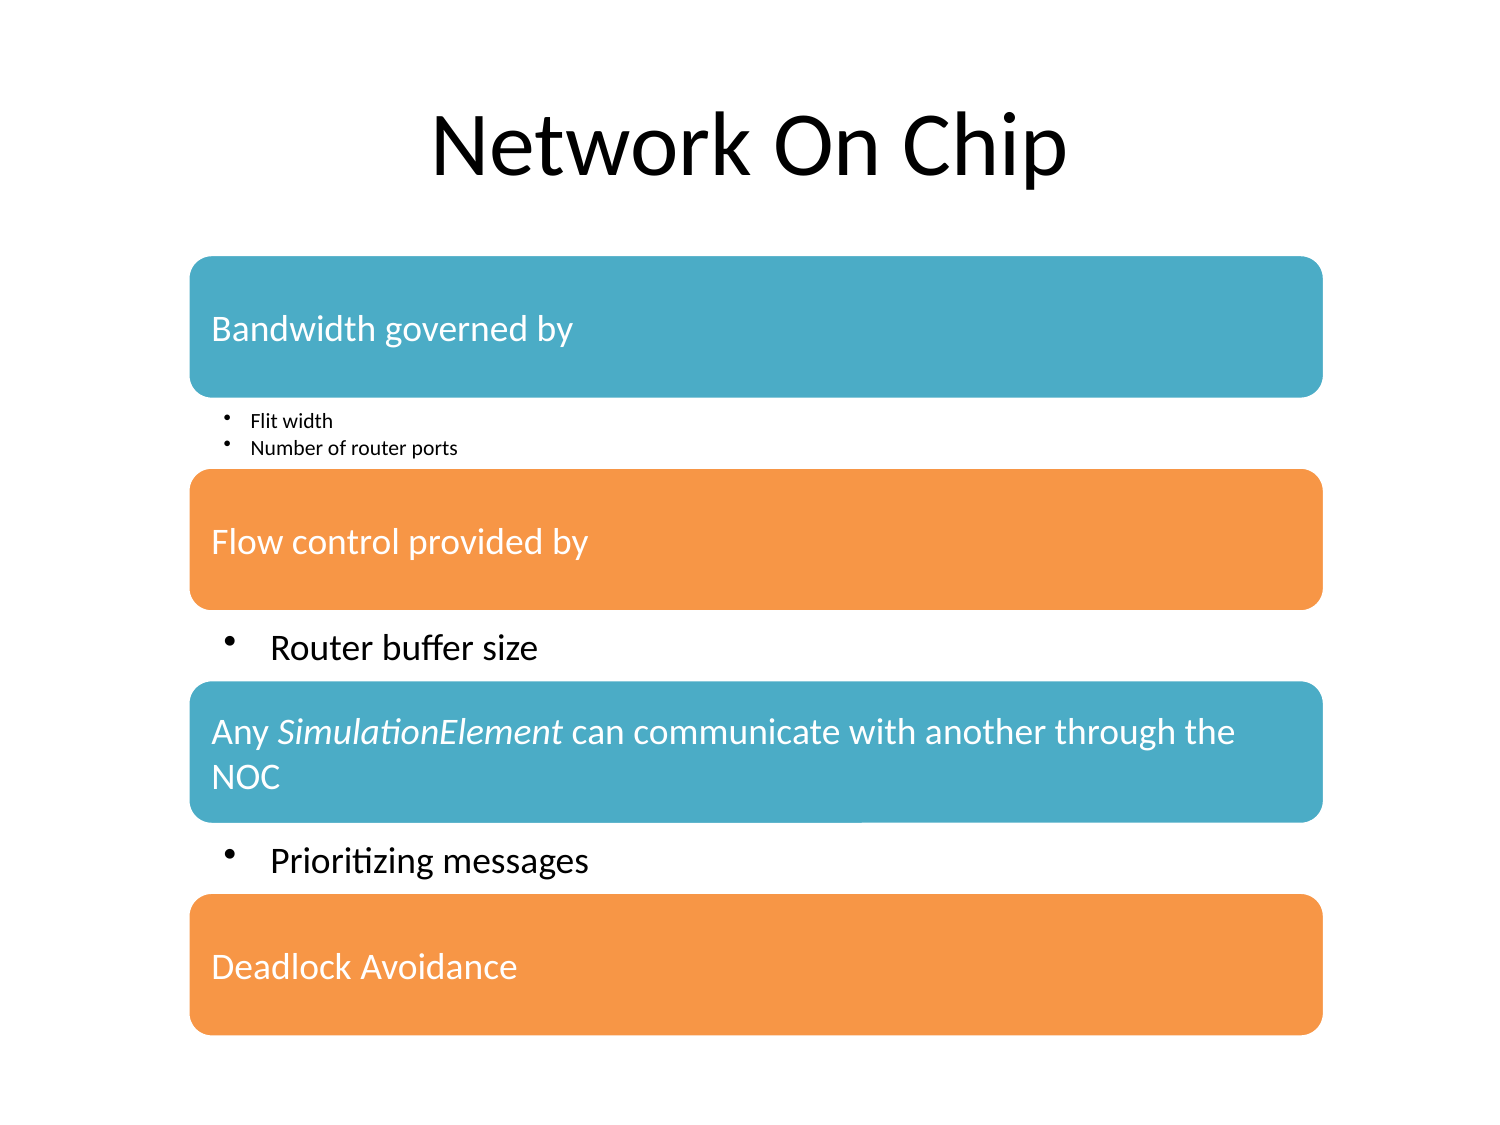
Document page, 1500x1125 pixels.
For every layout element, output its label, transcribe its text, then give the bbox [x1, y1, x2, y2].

title Network On Chip [75, 45, 1425, 233]
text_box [187, 253, 1326, 1038]
